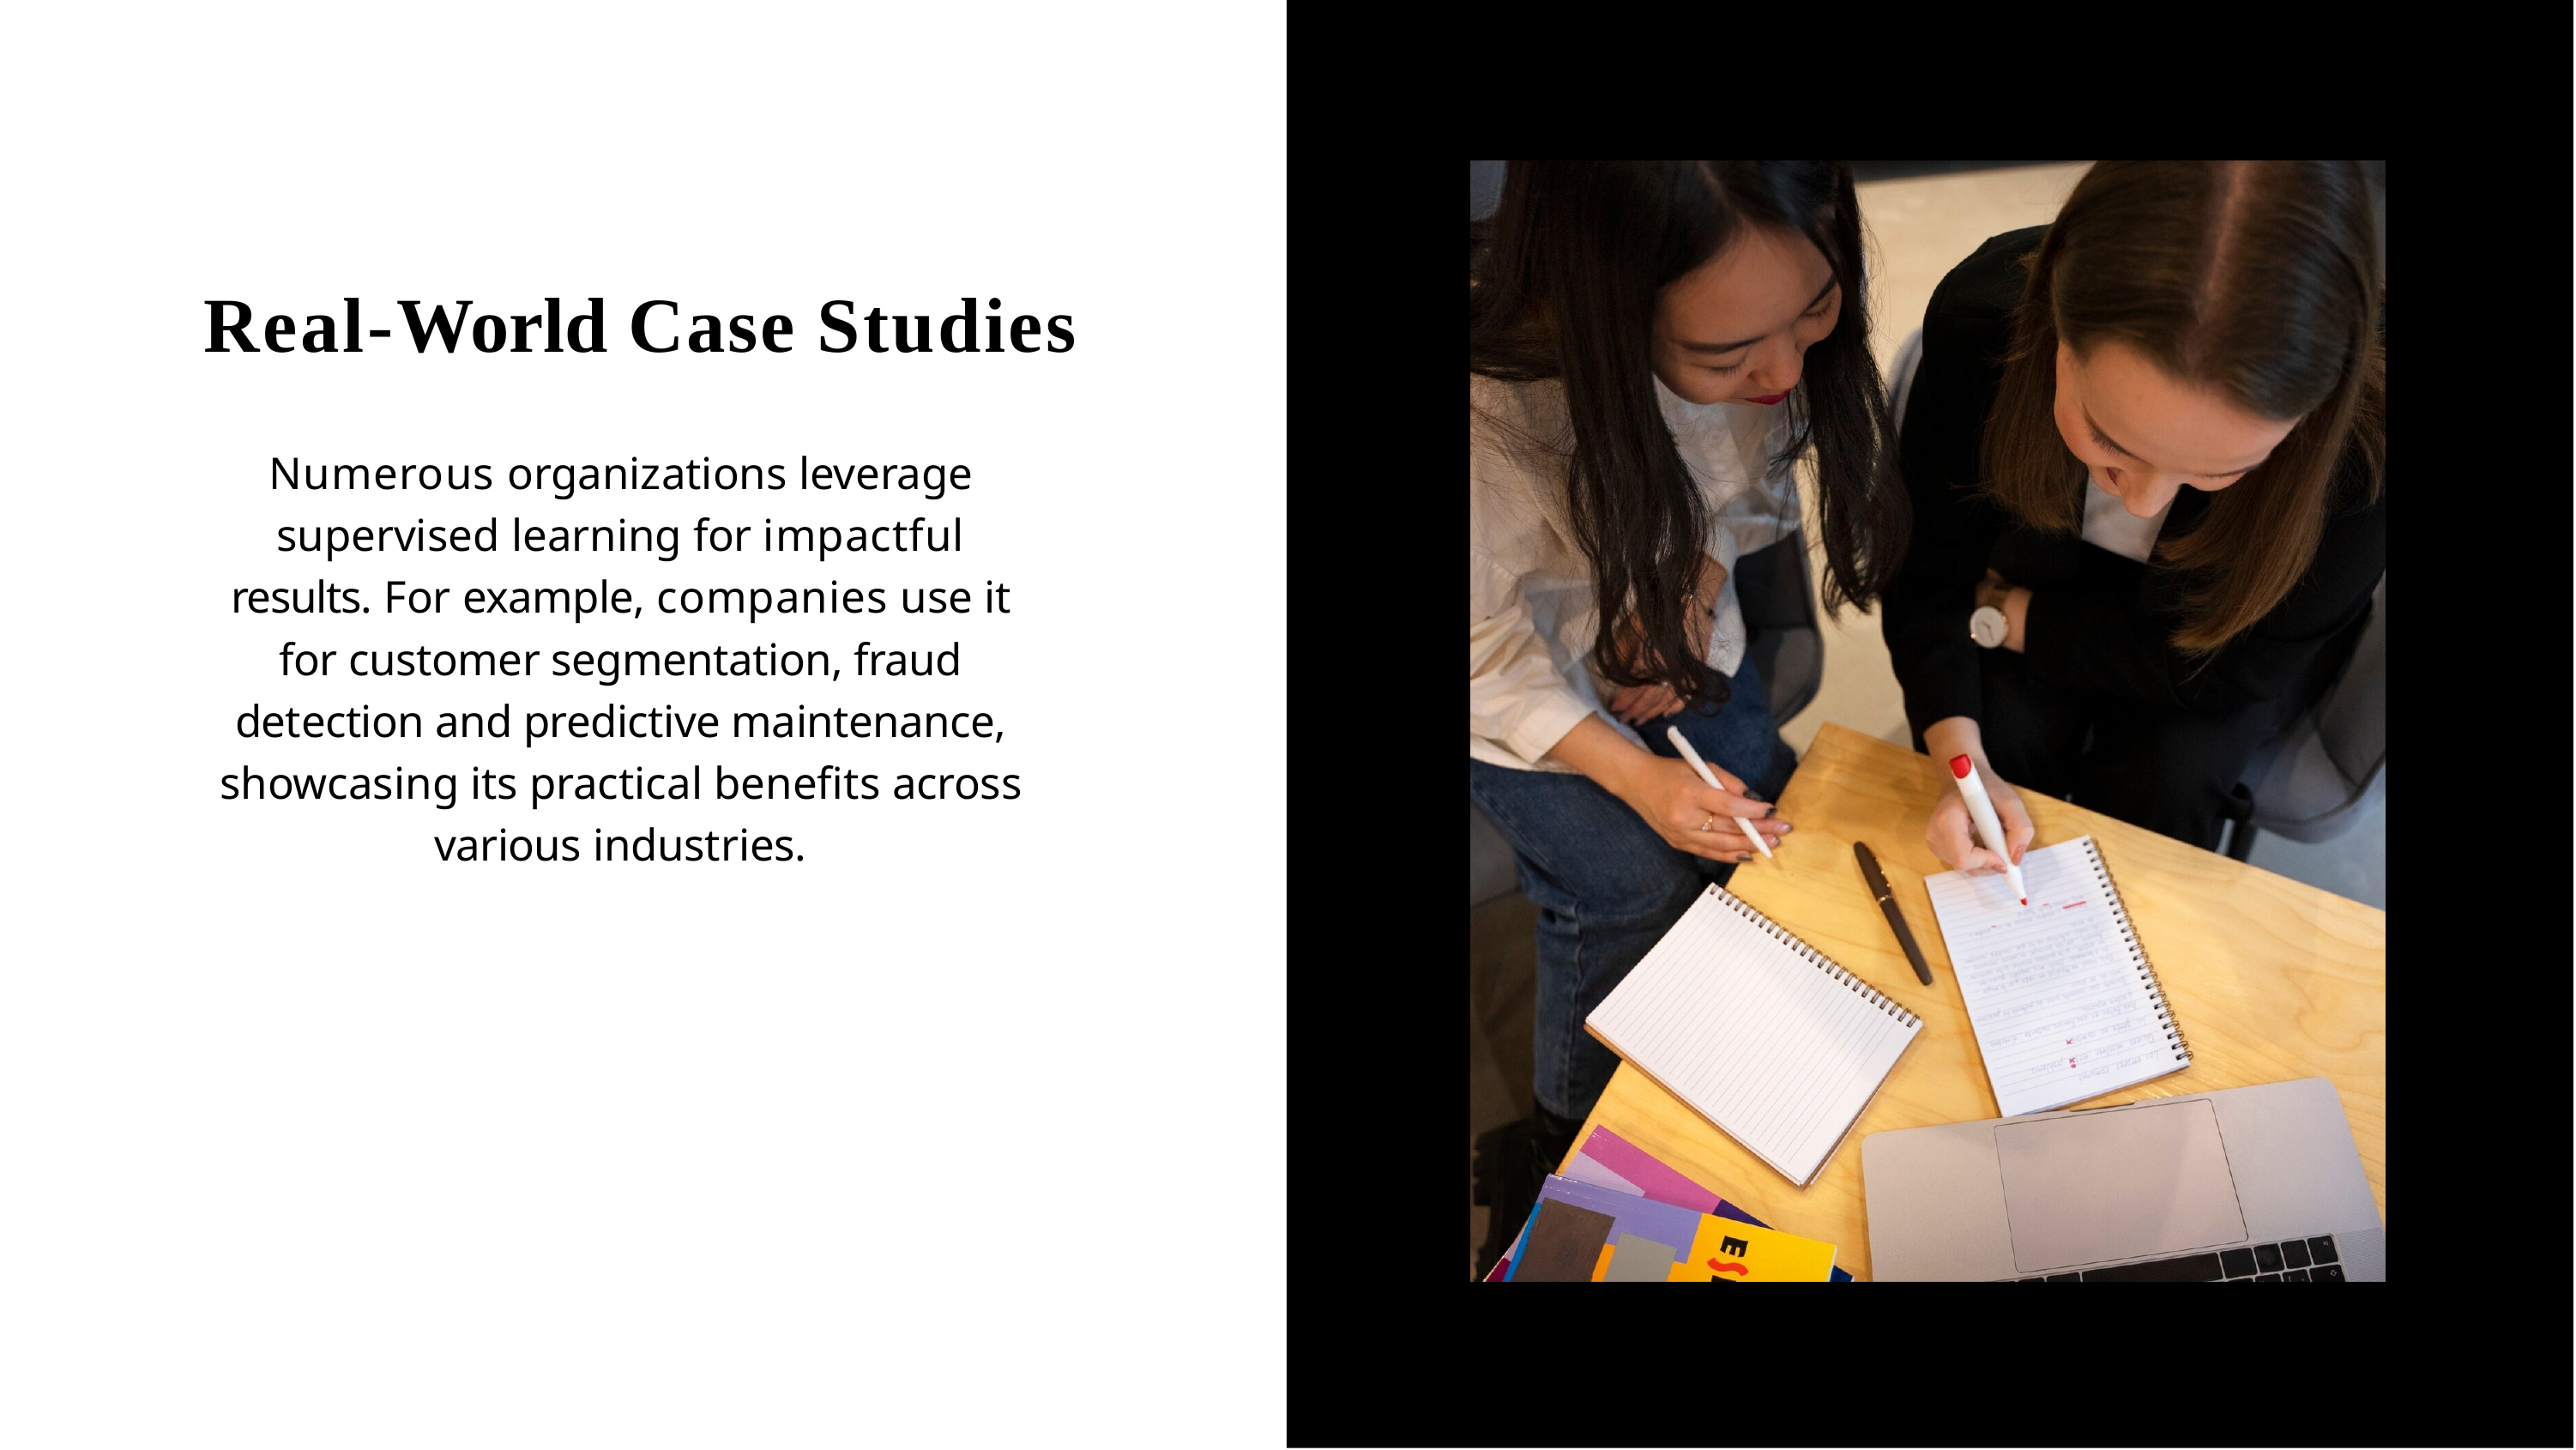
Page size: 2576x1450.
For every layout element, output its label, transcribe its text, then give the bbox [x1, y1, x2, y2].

title Real-World Case Studies [202, 273, 1282, 517]
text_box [1286, 0, 2574, 1448]
text_box Numerous organizations leverage supervised learning for impactful results. For example, companies use it for customer segmentation, fraud detection and predictive maintenance, showcasing its practical beneﬁts across various industries. [198, 435, 1071, 870]
